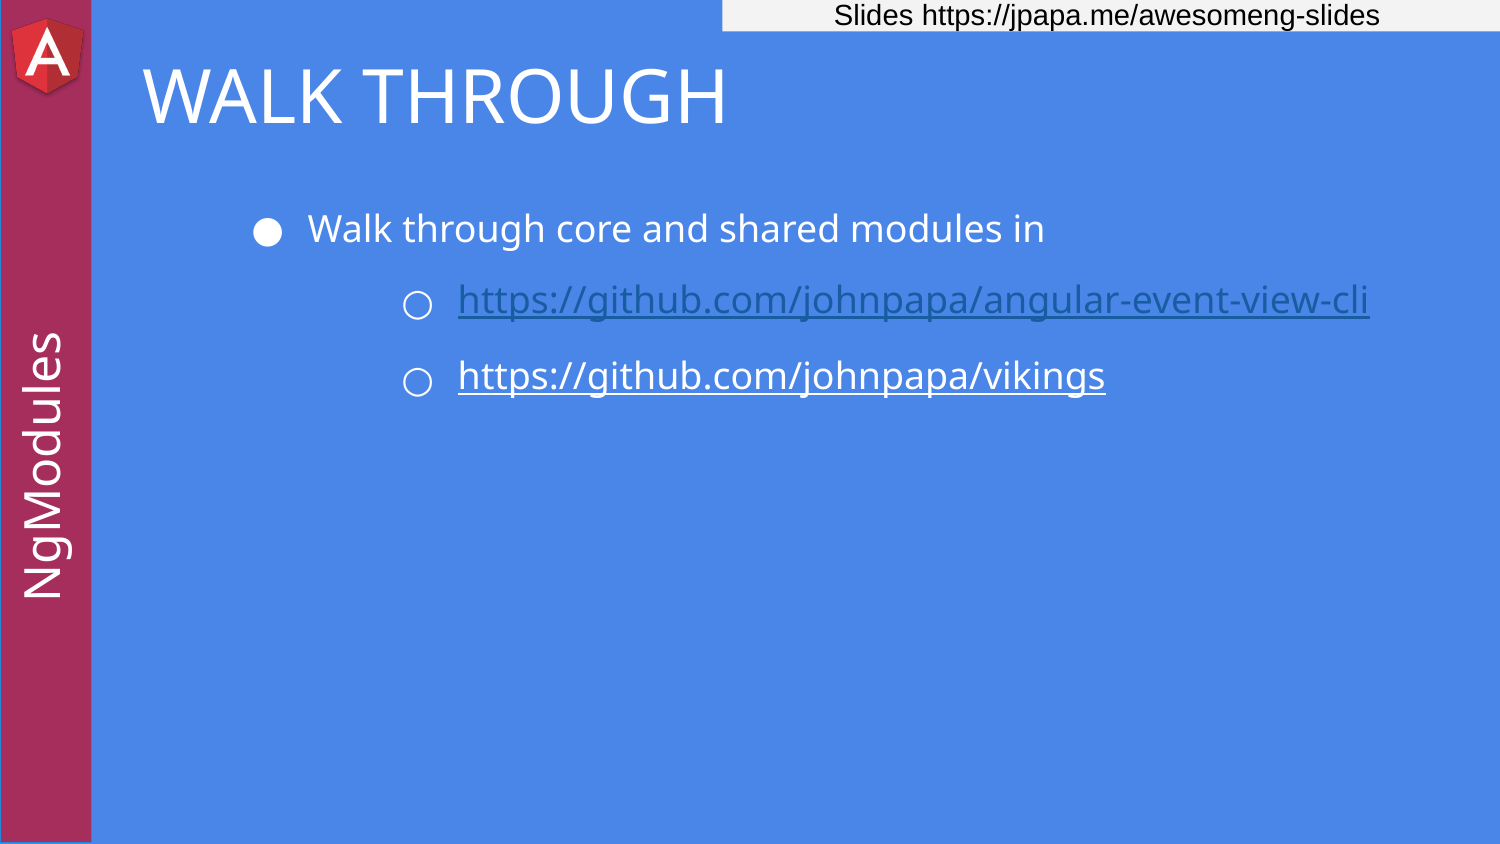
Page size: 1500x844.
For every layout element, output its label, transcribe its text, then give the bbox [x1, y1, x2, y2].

text_box Slides https://jpapa.me/awesomeng-slides [722, 0, 1500, 32]
text_box [0, 0, 92, 843]
picture [8, 13, 87, 99]
text_box WALK THROUGH [127, 47, 870, 140]
text_box Walk through core and shared modules in https://github.com/johnpapa/angular-event-view-cli https://github.com/johnpapa/vikings [217, 167, 1423, 679]
text_box NgModules [0, 95, 87, 838]
